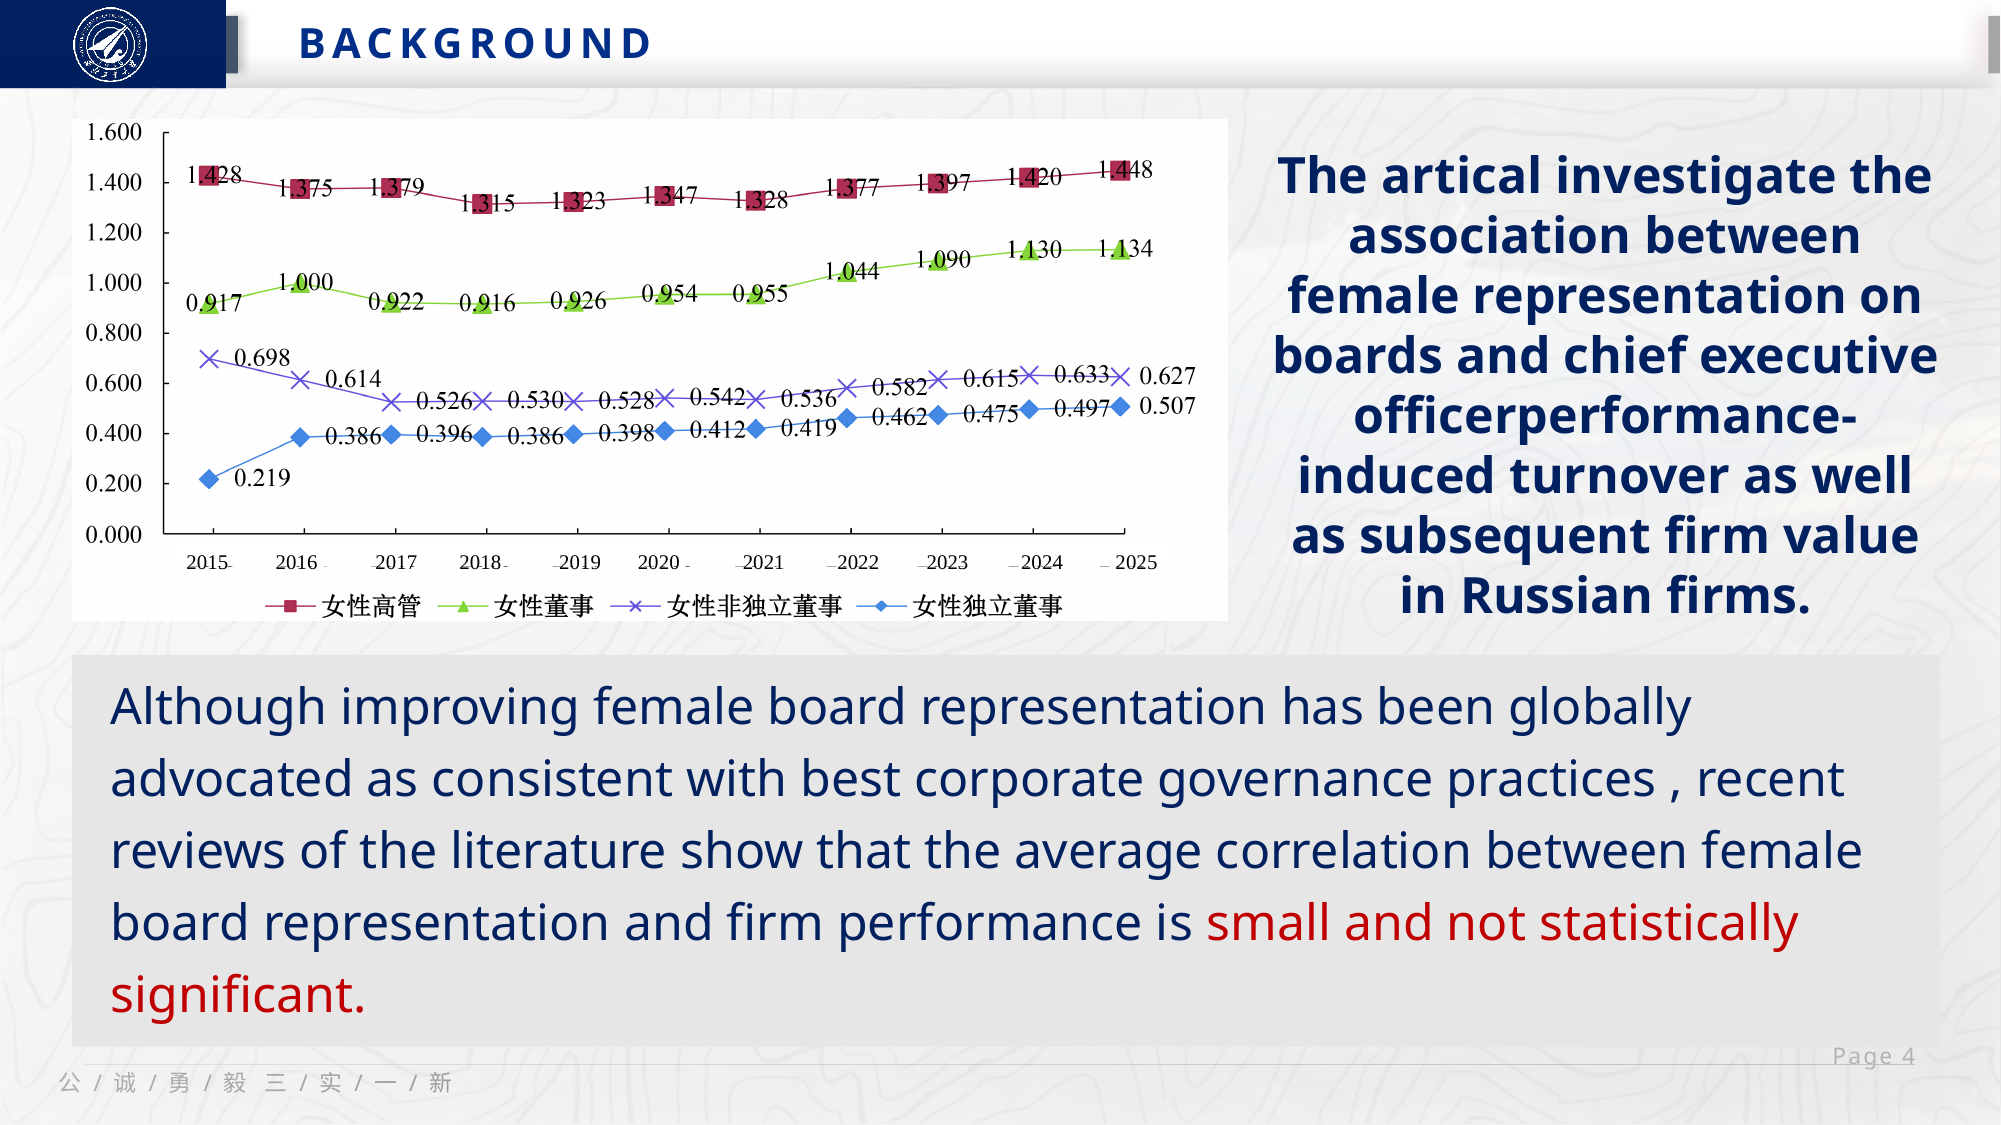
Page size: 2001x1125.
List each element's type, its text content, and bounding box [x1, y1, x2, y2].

text_box Although improving female board representation has been globally advocated as consistent with best corporate governance practices , recent reviews of the literature show that the average correlation between female board representation and firm performance is small and not statistically significant. [95, 654, 1916, 1030]
slide_number Page 4 [1765, 1033, 1916, 1081]
text_box The artical investigate the association between female representation on boards and chief executive officerperformance-induced turnover as well as subsequent firm value in Russian firms. [1250, 136, 1961, 631]
picture [72, 119, 1228, 621]
picture [73, 7, 147, 82]
text_box [71, 654, 1941, 1048]
list BACKGROUND [255, 14, 694, 75]
